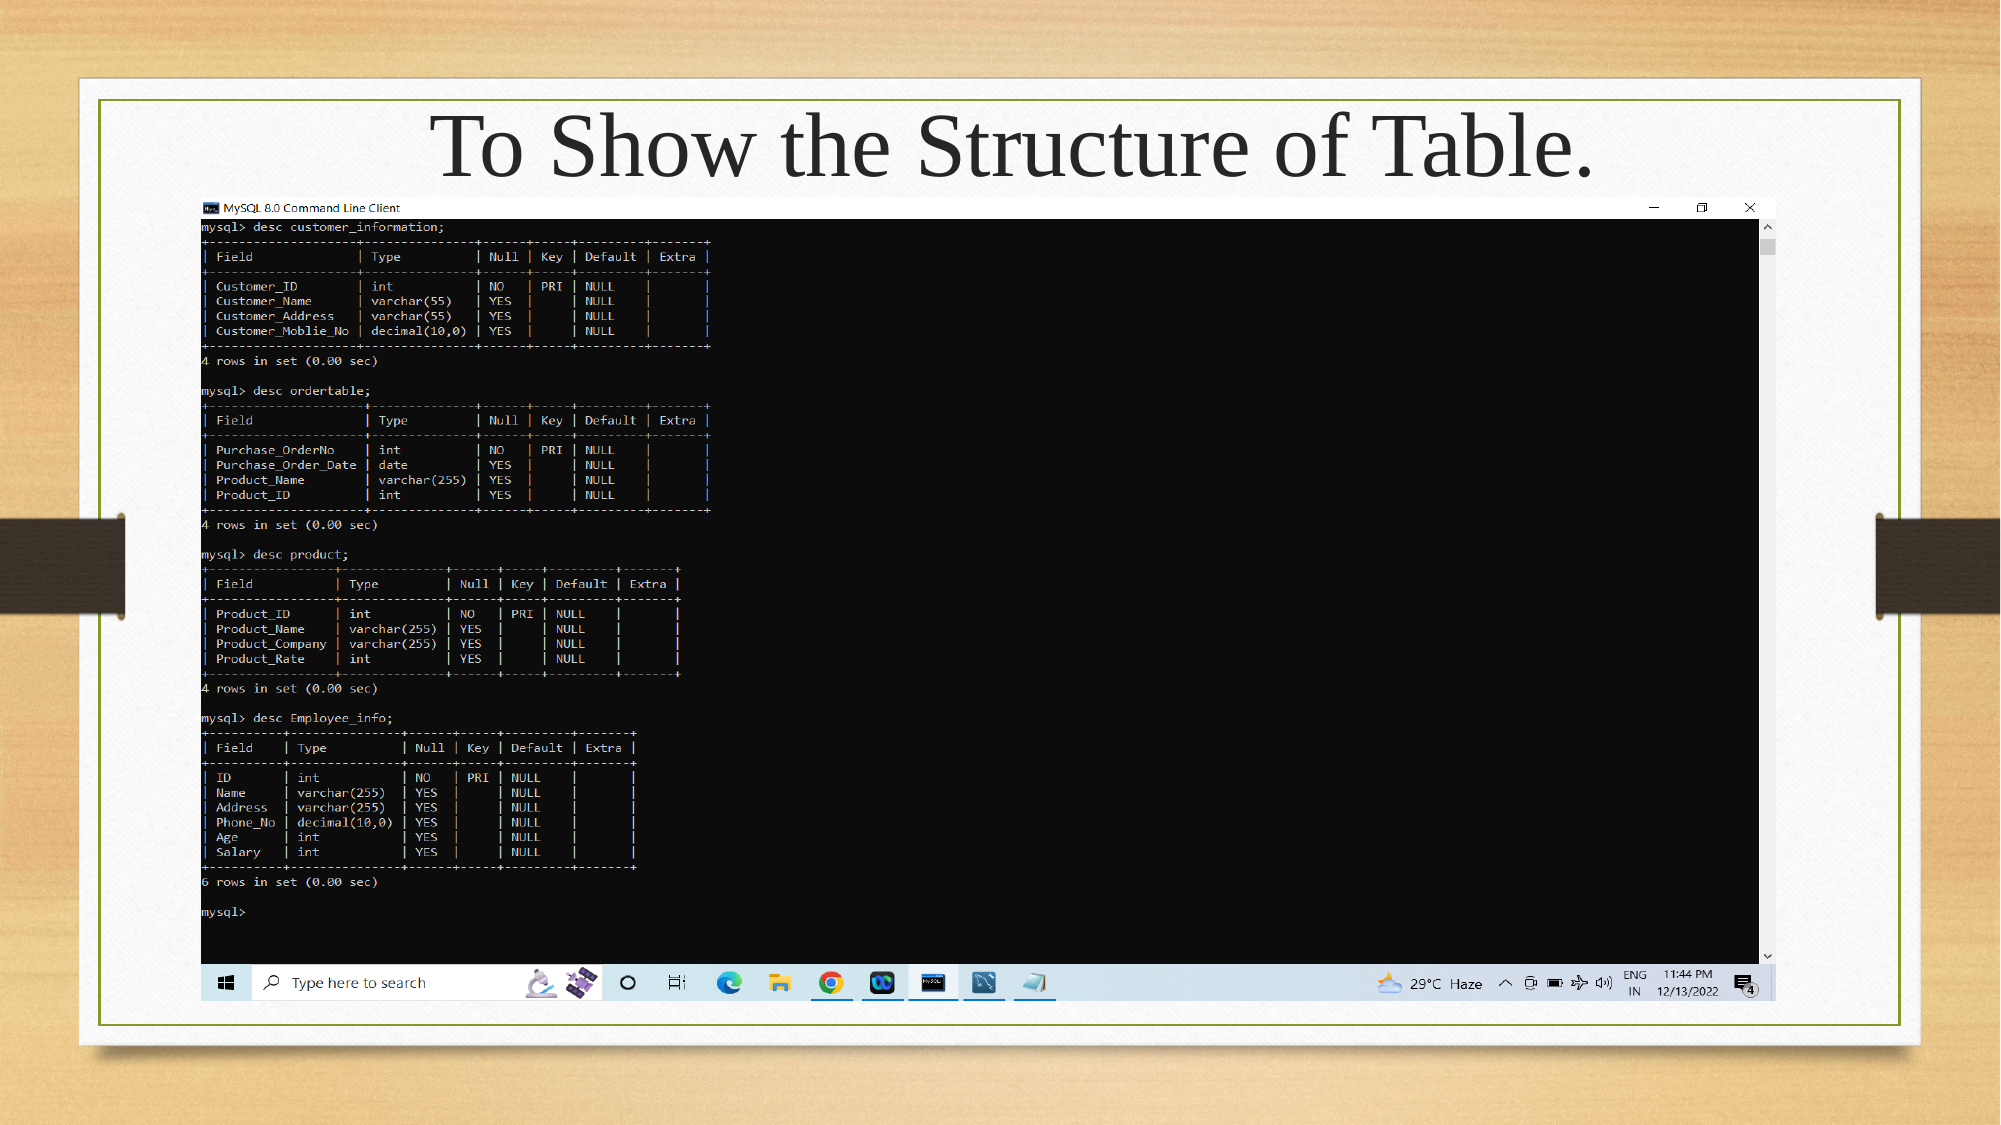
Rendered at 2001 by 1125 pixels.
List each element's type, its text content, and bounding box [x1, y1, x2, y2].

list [201, 197, 1776, 1002]
title To Show the Structure of Table. [226, 32, 1802, 247]
picture [0, 0, 2001, 1125]
